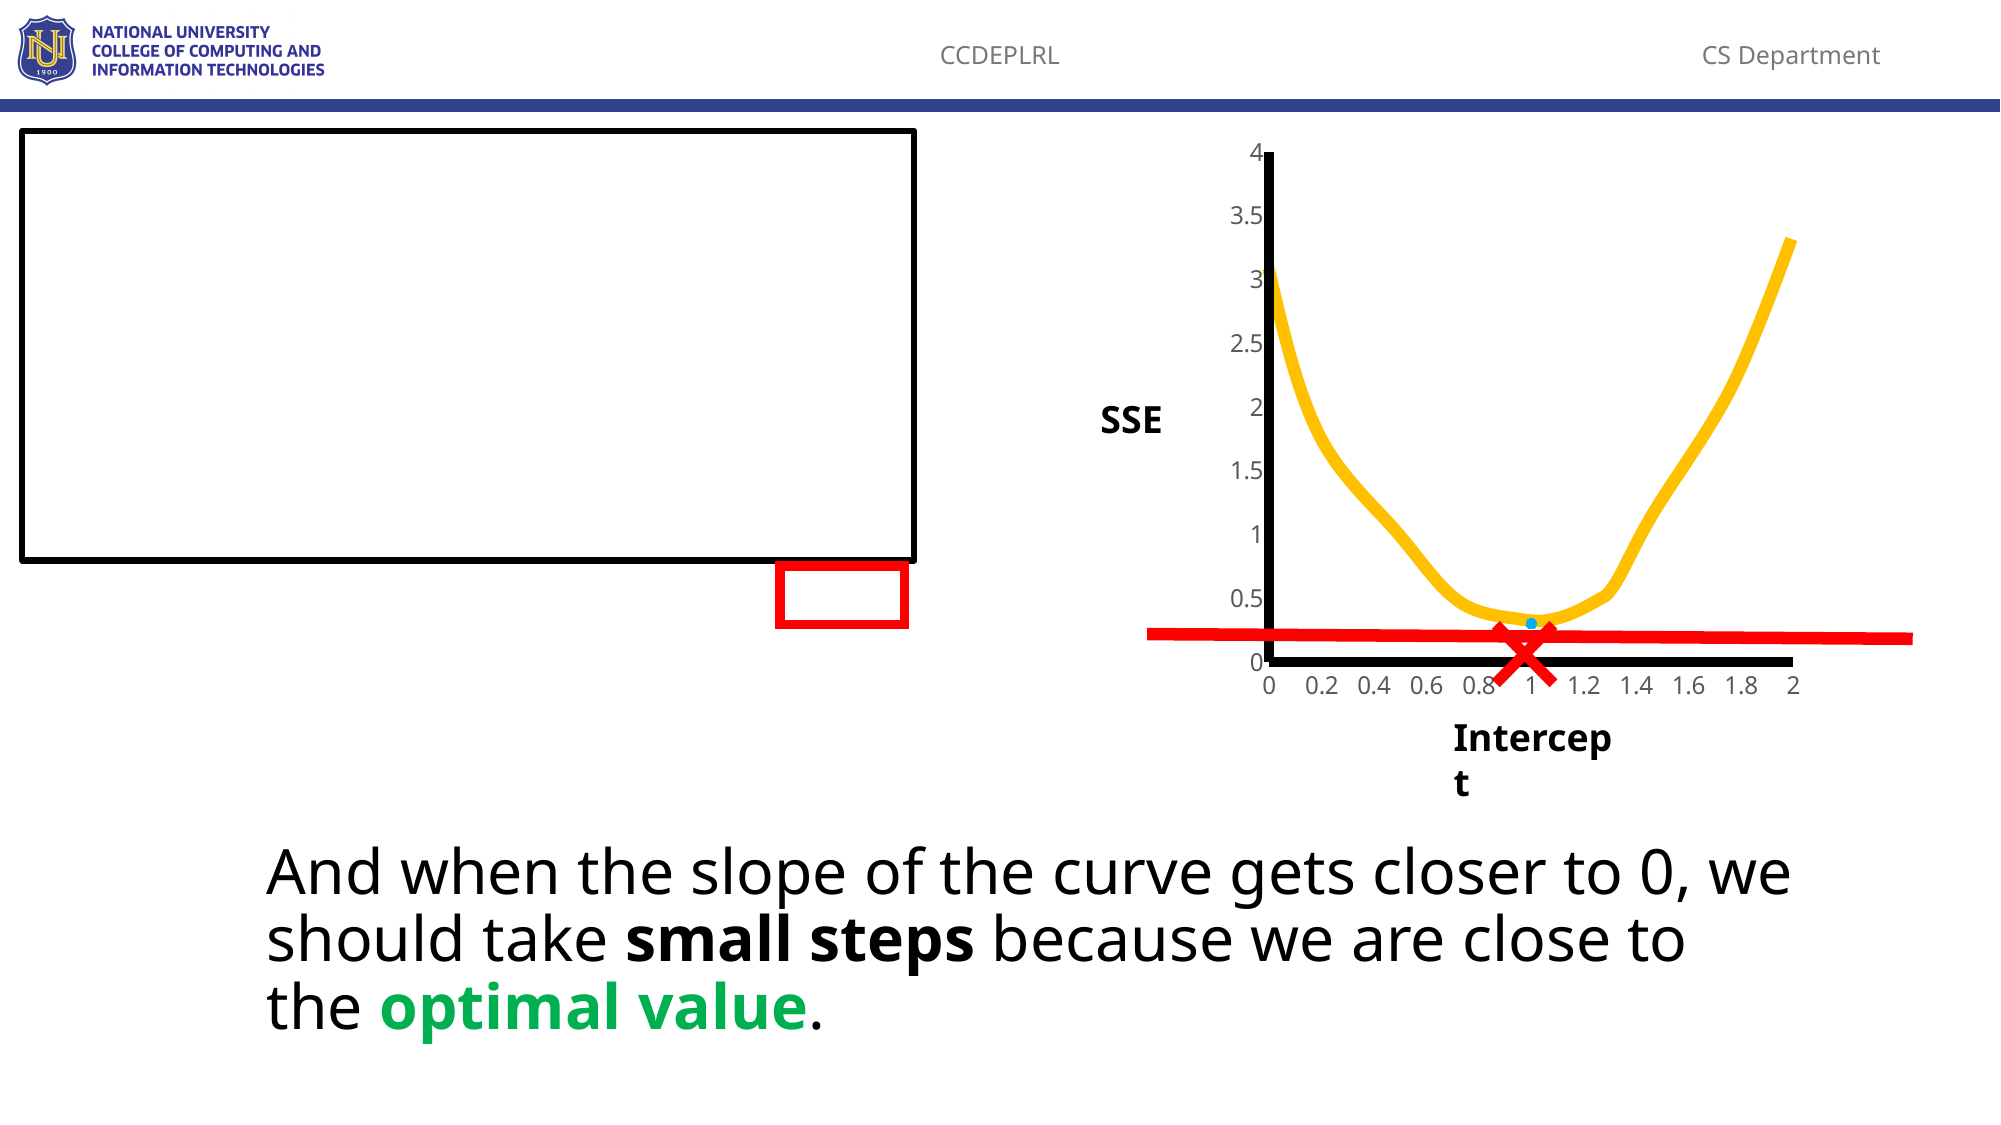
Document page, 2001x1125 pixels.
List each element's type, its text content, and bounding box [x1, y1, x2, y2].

chart [1229, 133, 1801, 633]
chart [1229, 640, 1801, 704]
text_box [1146, 633, 1914, 640]
text_box [778, 564, 906, 626]
text_box SSE [1085, 388, 1229, 449]
text_box Intercept [1438, 706, 1642, 812]
picture [1479, 609, 1570, 633]
picture [1479, 640, 1570, 699]
text_box And when the slope of the curve gets closer to 0, we should take small steps because we are close to the optimal value. [251, 833, 1815, 1060]
picture [0, 0, 337, 99]
